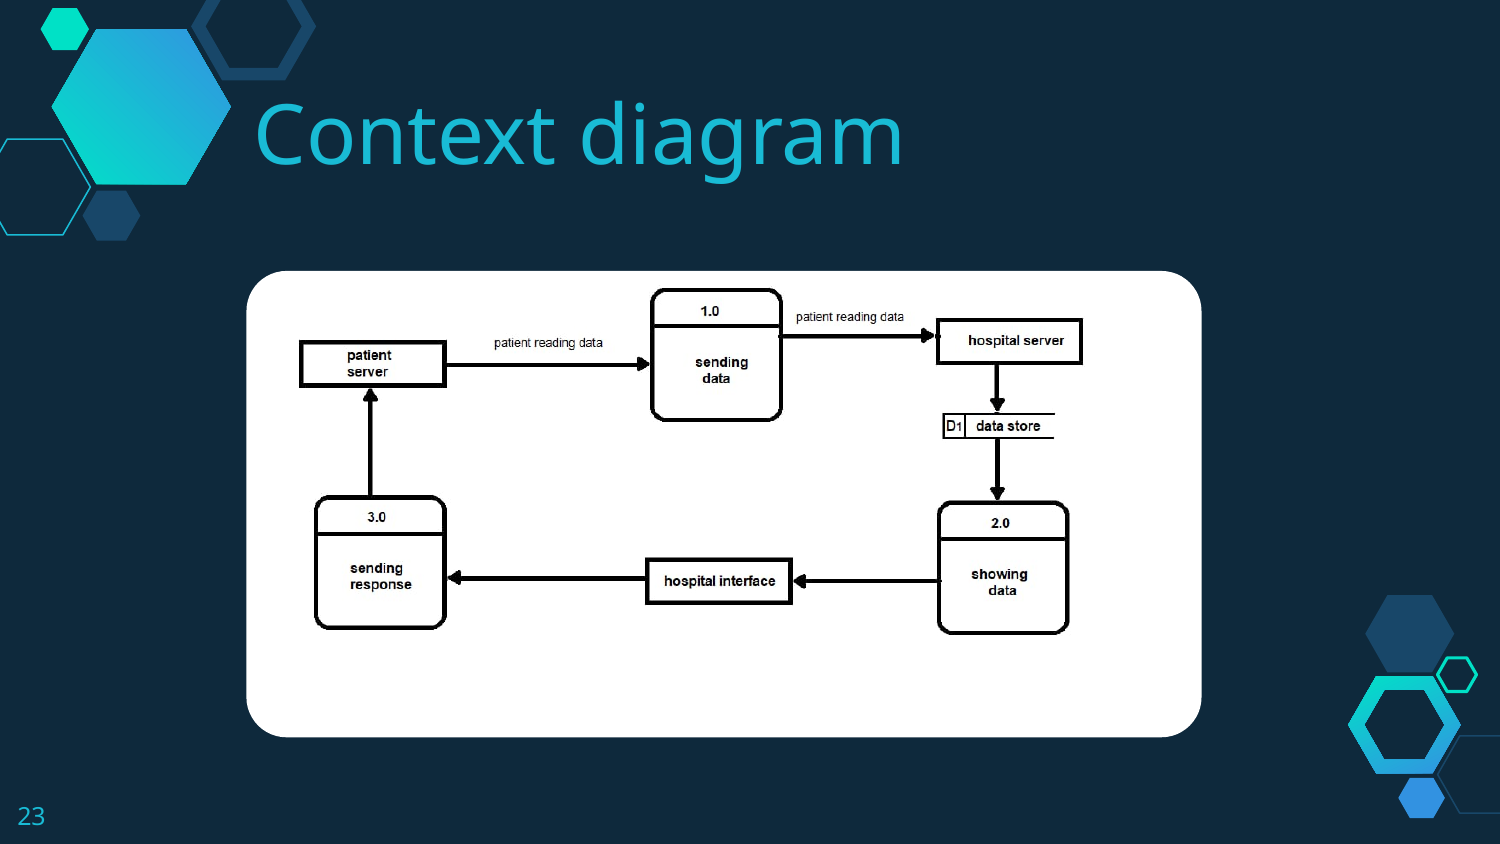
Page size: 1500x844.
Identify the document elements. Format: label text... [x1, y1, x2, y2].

text_box Context diagram [169, 66, 1014, 192]
picture [246, 270, 1202, 738]
slide_number 23 [2, 785, 93, 844]
